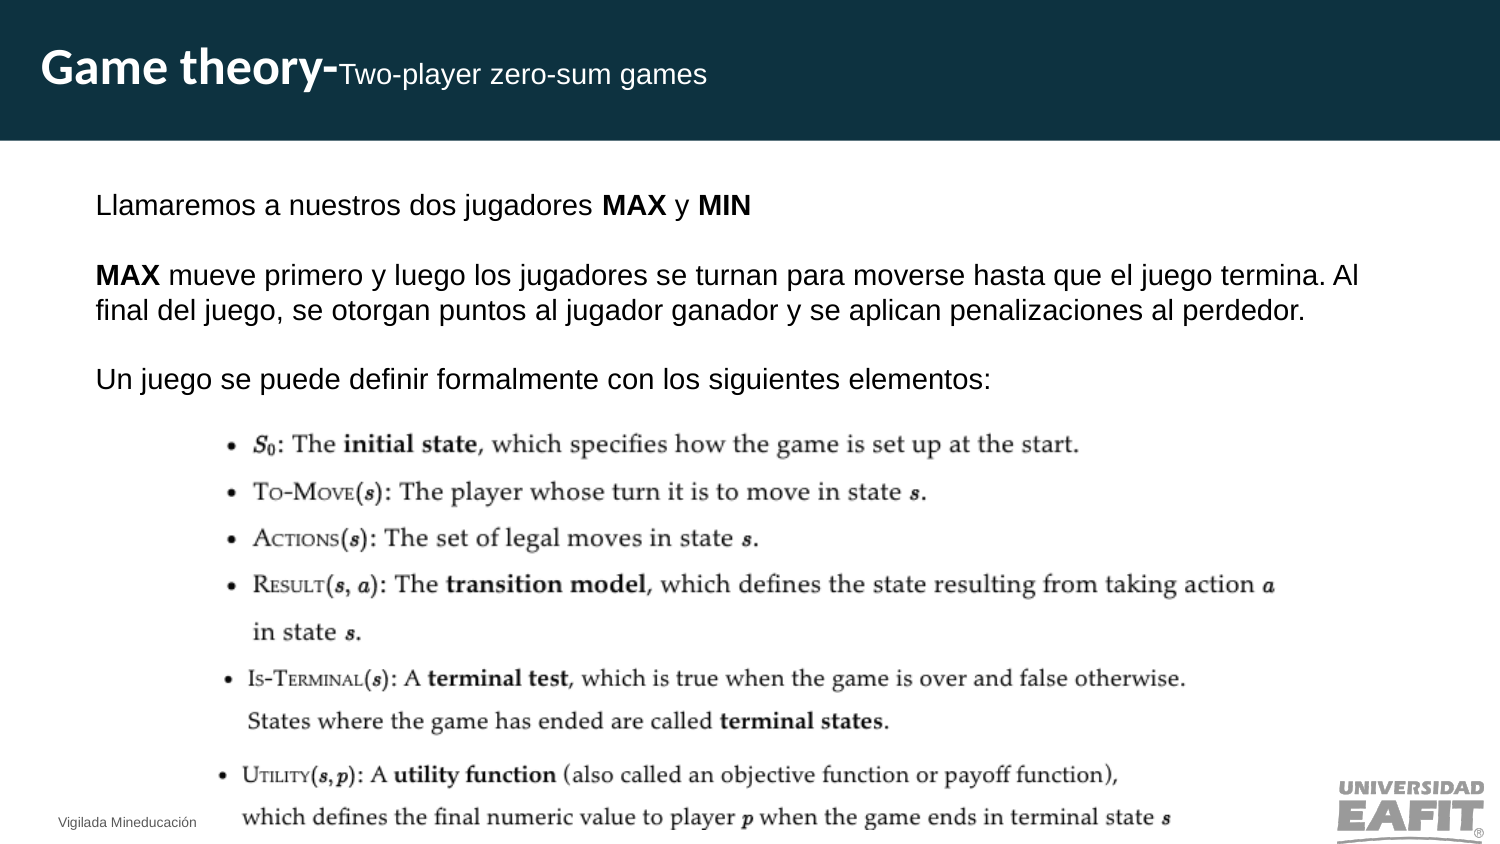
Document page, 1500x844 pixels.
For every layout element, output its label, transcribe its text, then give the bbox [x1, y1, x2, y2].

text_box Llamaremos a nuestros dos jugadores MAX y MIN MAX mueve primero y luego los jugadores se turnan para moverse hasta que el juego termina. Al final del juego, se otorgan puntos al jugador ganador y se aplican penalizaciones al perdedor. Un juego se puede definir formalmente con los siguientes elementos: [80, 178, 1419, 473]
text_box Game theory-Two-player zero-sum games [25, 17, 1255, 166]
picture [208, 755, 1176, 830]
picture [208, 421, 1292, 749]
picture [1337, 781, 1484, 844]
